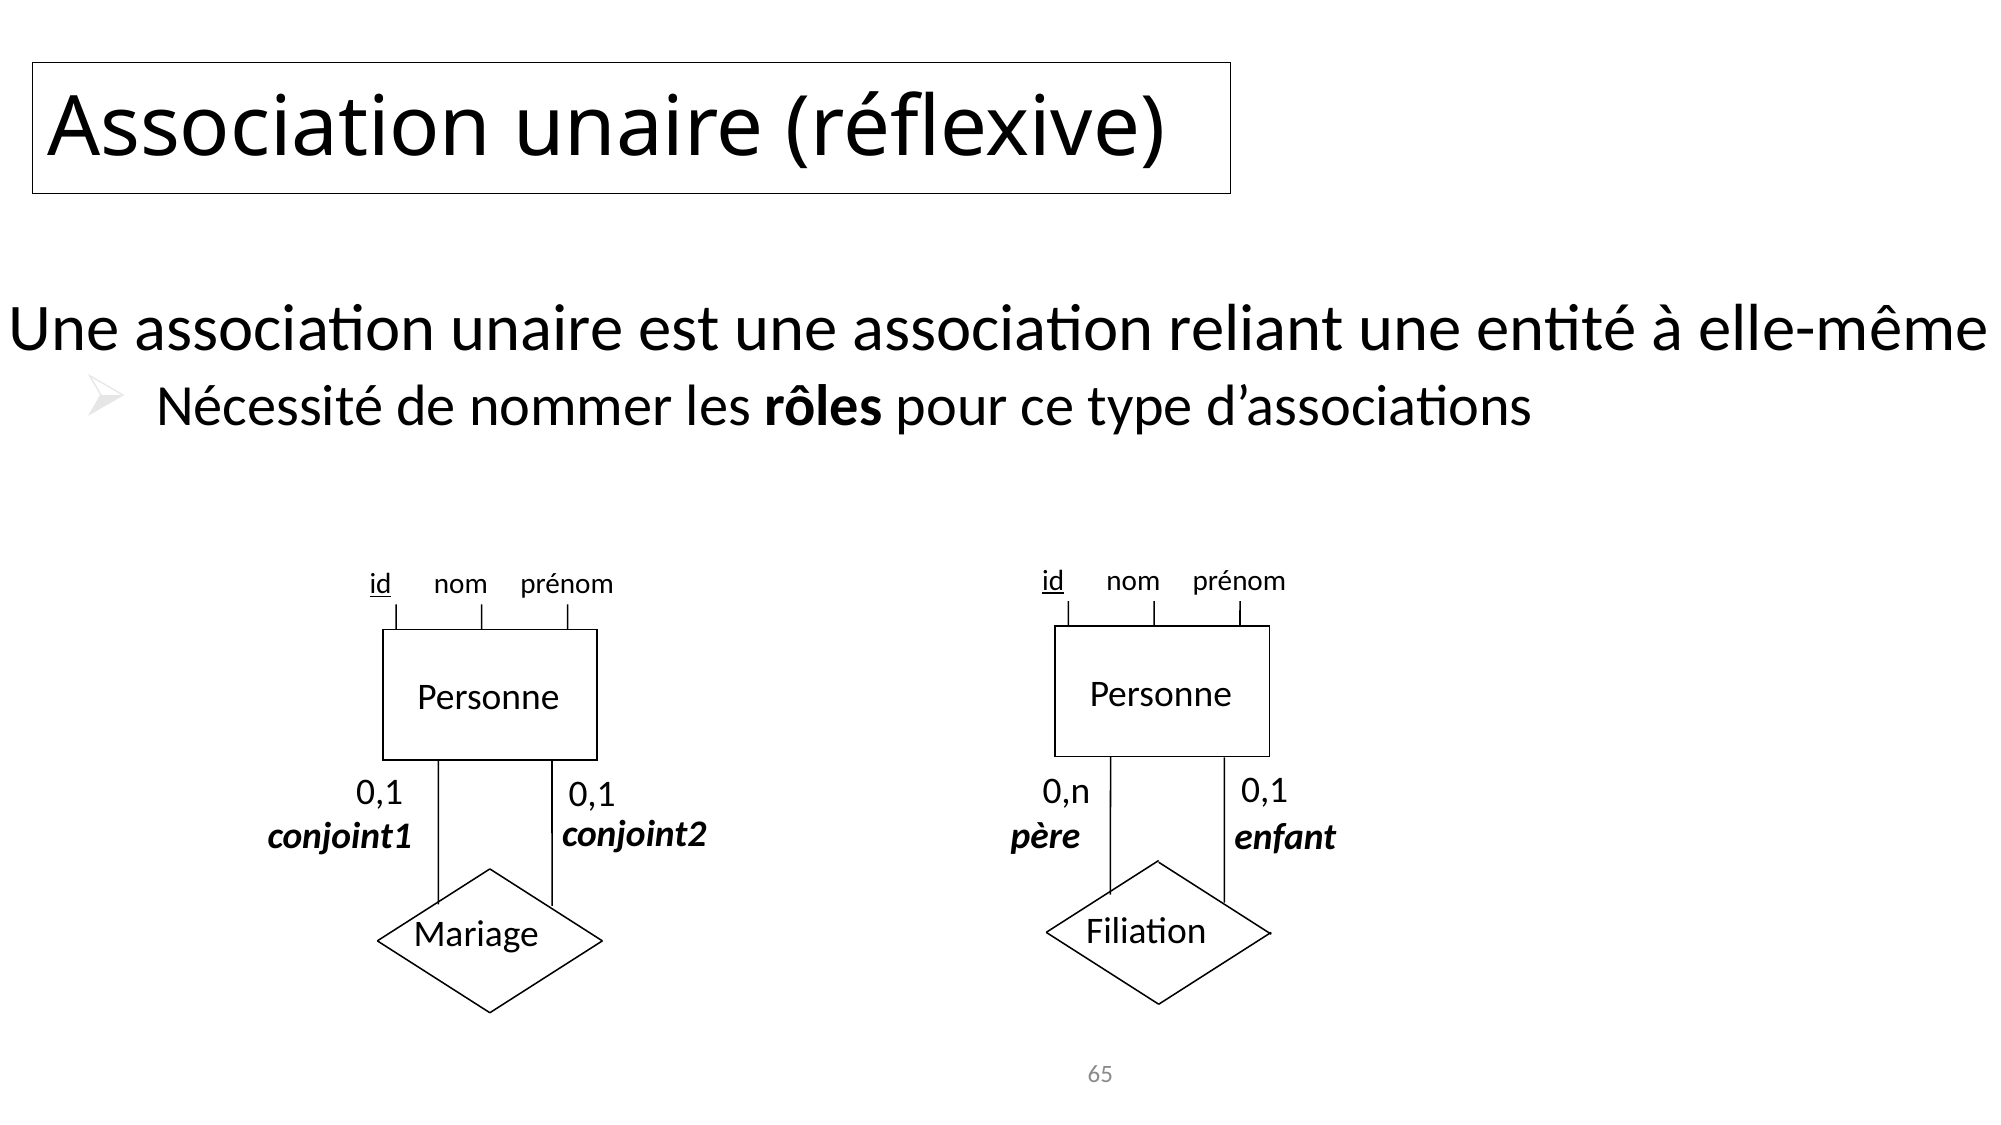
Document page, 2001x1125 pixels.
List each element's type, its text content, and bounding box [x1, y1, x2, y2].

text_box conjoint1 [252, 803, 427, 864]
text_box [377, 868, 603, 1013]
text_box 0,1 [553, 761, 631, 801]
text_box conjoint2 [547, 801, 722, 862]
text_box 0,1 [341, 759, 419, 803]
list Une association unaire est une association reliant une entité à elle-même Nécessité de nommer les rôles pour ce type d’associations [0, 284, 2000, 522]
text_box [354, 556, 630, 761]
slide_number 65 [453, 1042, 1129, 1103]
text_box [995, 553, 1353, 1005]
title Association unaire (réflexive) [32, 62, 1231, 194]
